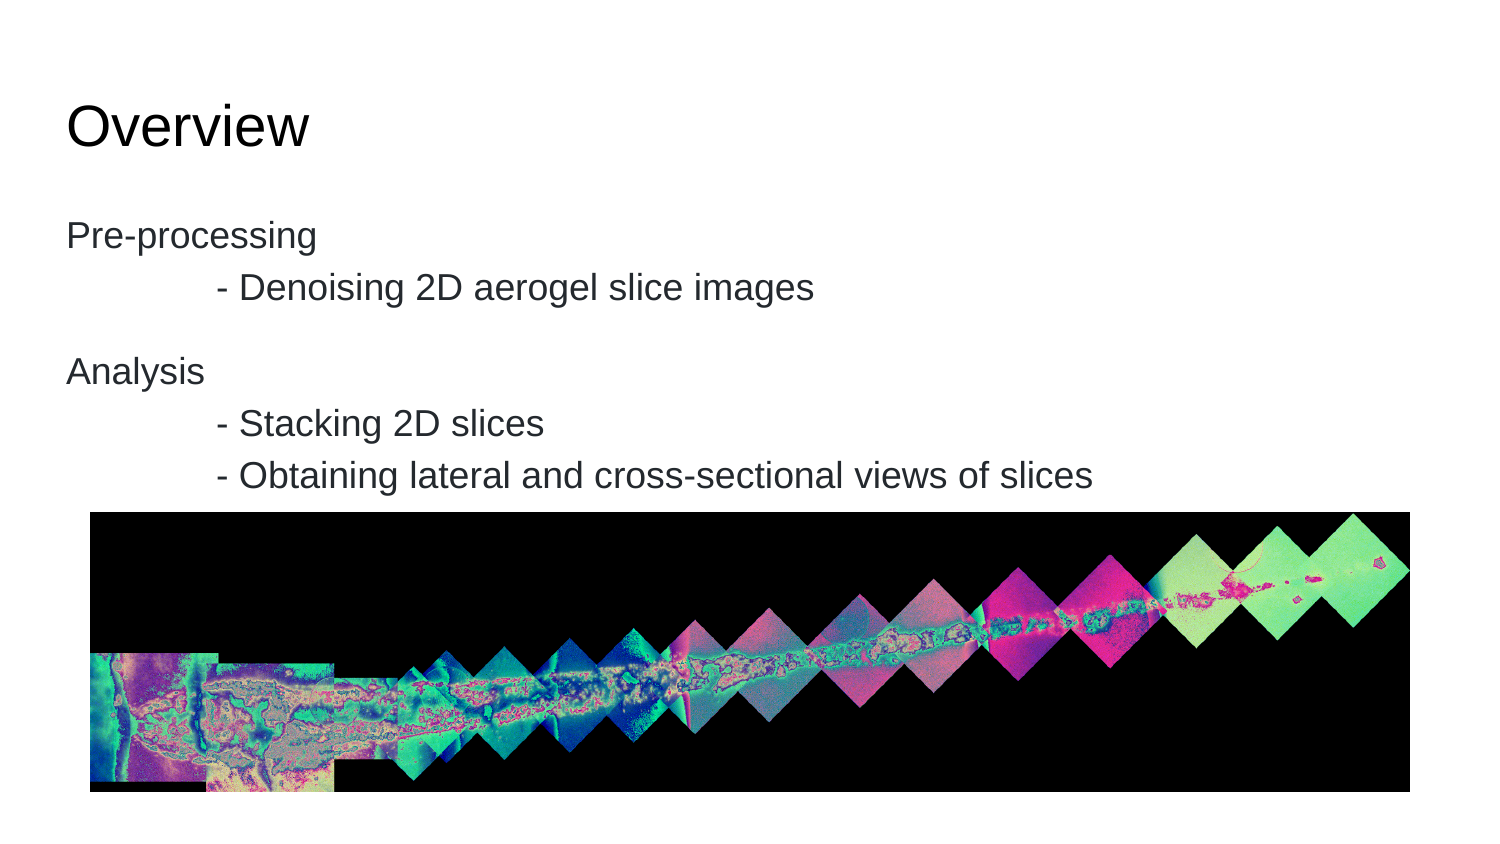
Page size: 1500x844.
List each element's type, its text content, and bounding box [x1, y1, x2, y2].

title Overview [51, 72, 1449, 167]
list Pre-processing - Denoising 2D aerogel slice images Analysis - Stacking 2D slices - Obtaining lateral and cross-sectional views of slices [51, 189, 1449, 748]
picture [90, 512, 1410, 792]
